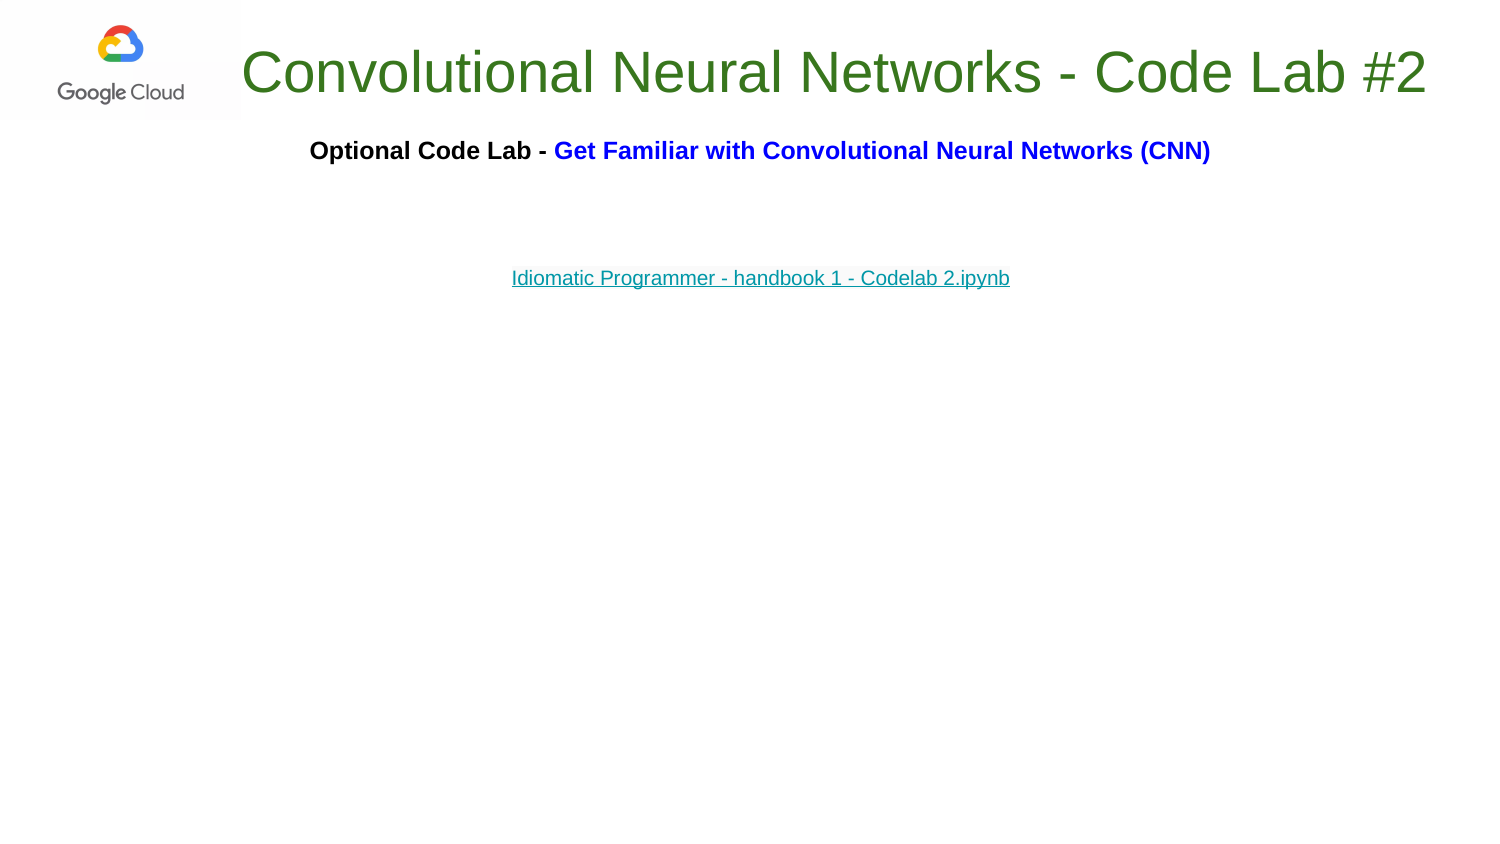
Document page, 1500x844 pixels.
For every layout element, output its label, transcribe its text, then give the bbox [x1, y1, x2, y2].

subtitle Convolutional Neural Networks - Code Lab #2 [244, 19, 1500, 150]
picture [0, 0, 241, 121]
text_box Optional Code Lab - Get Familiar with Convolutional Neural Networks (CNN) Idiomatic Programmer - handbook 1 - Codelab 2.ipynb [69, 119, 1453, 826]
